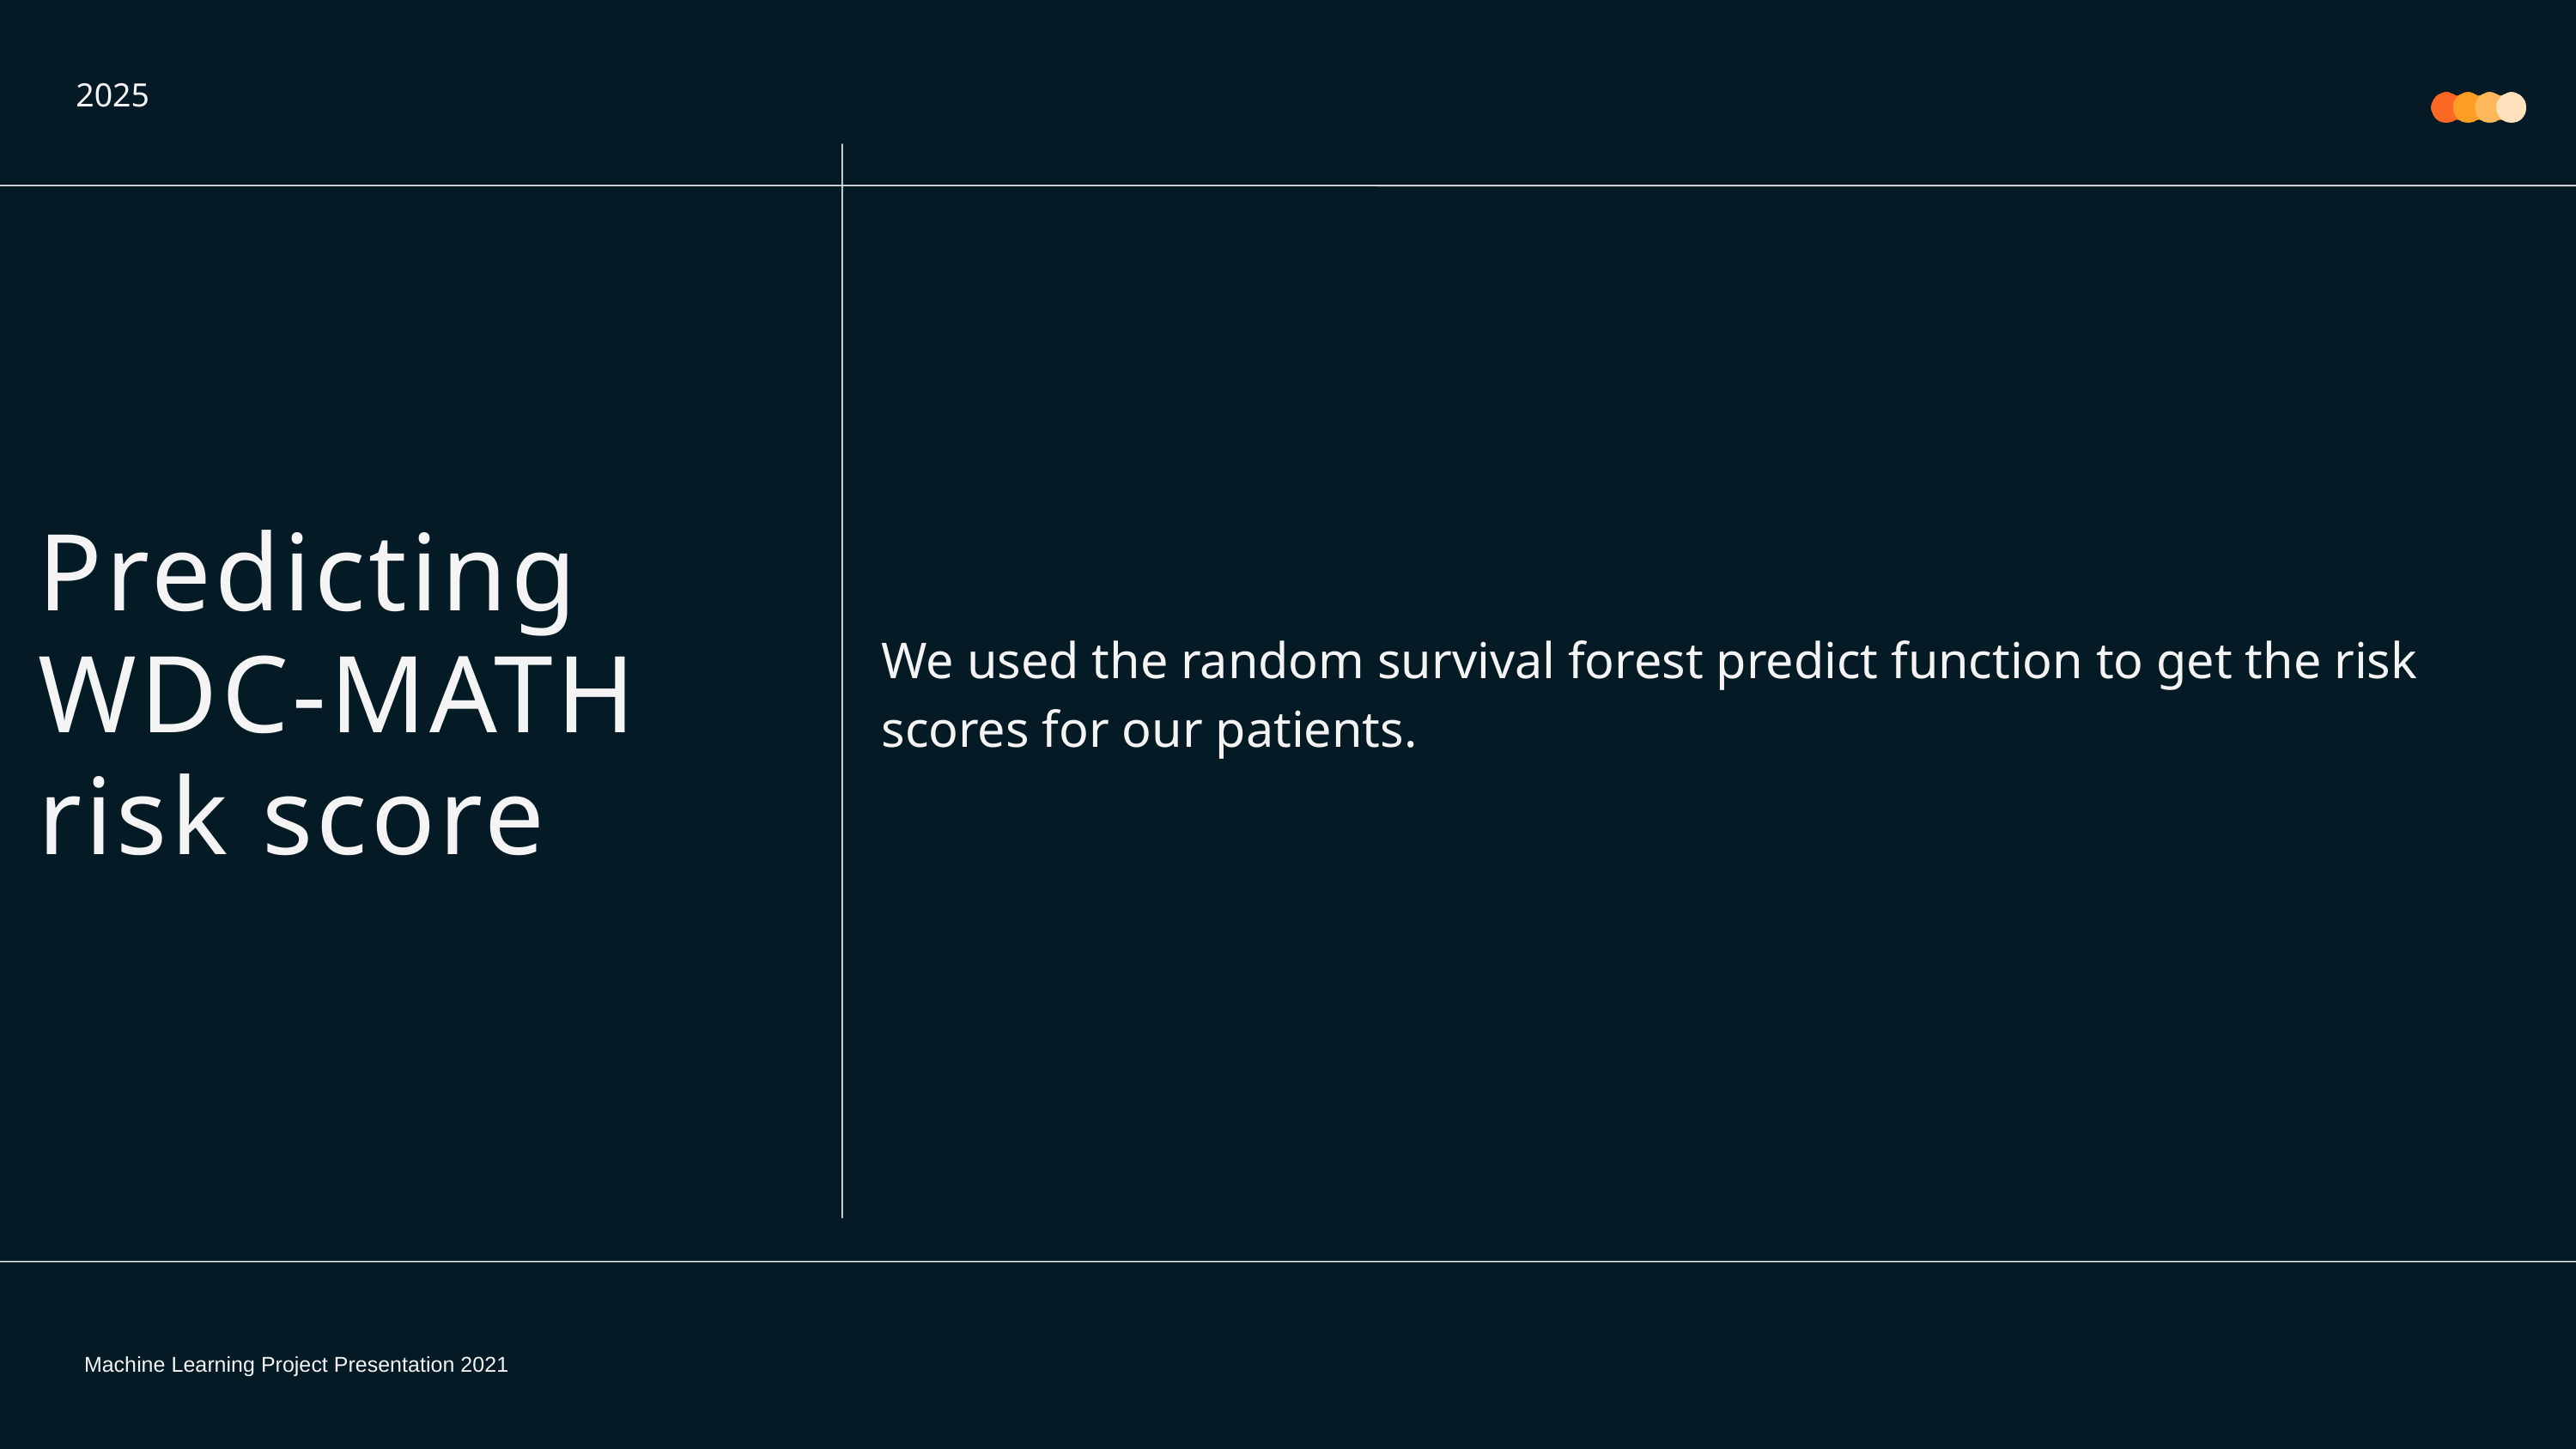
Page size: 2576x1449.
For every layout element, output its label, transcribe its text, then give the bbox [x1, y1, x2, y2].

text_box Machine Learning Project Presentation 2021 [76, 1333, 750, 1379]
text_box 2025 [76, 68, 239, 114]
picture [2431, 92, 2527, 124]
text_box Predicting WDC-MATH risk score [38, 509, 843, 876]
text_box We used the random survival forest predict function to get the risk scores for our patients. [881, 619, 2512, 758]
